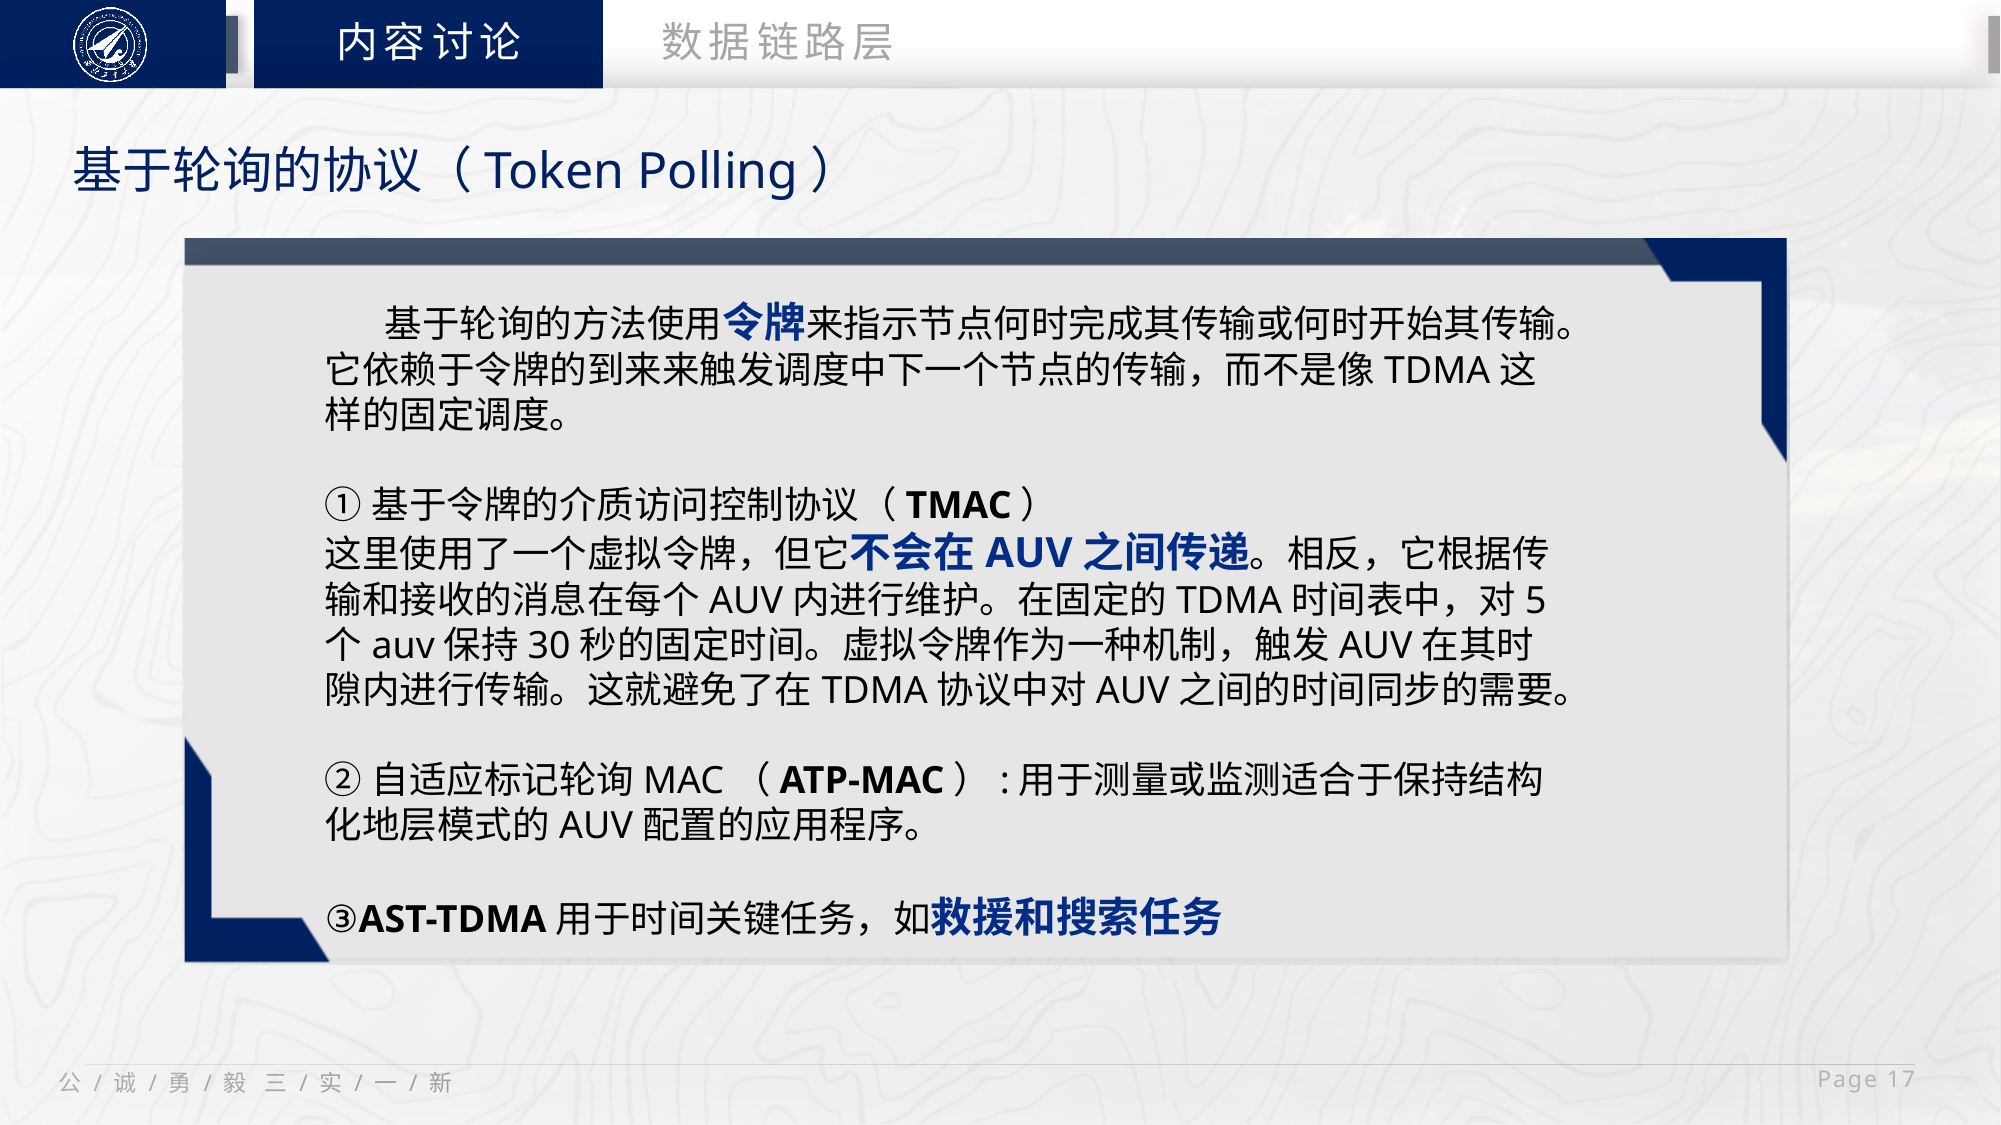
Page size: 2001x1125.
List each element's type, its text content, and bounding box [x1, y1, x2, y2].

picture [182, 238, 1790, 965]
picture [73, 7, 147, 82]
slide_number Page [1765, 1056, 1916, 1104]
text_box 数据链路层 [603, 14, 953, 75]
text_box 基于轮询的协议（Token Polling） [57, 131, 876, 206]
list 内容讨论 [254, 14, 603, 75]
